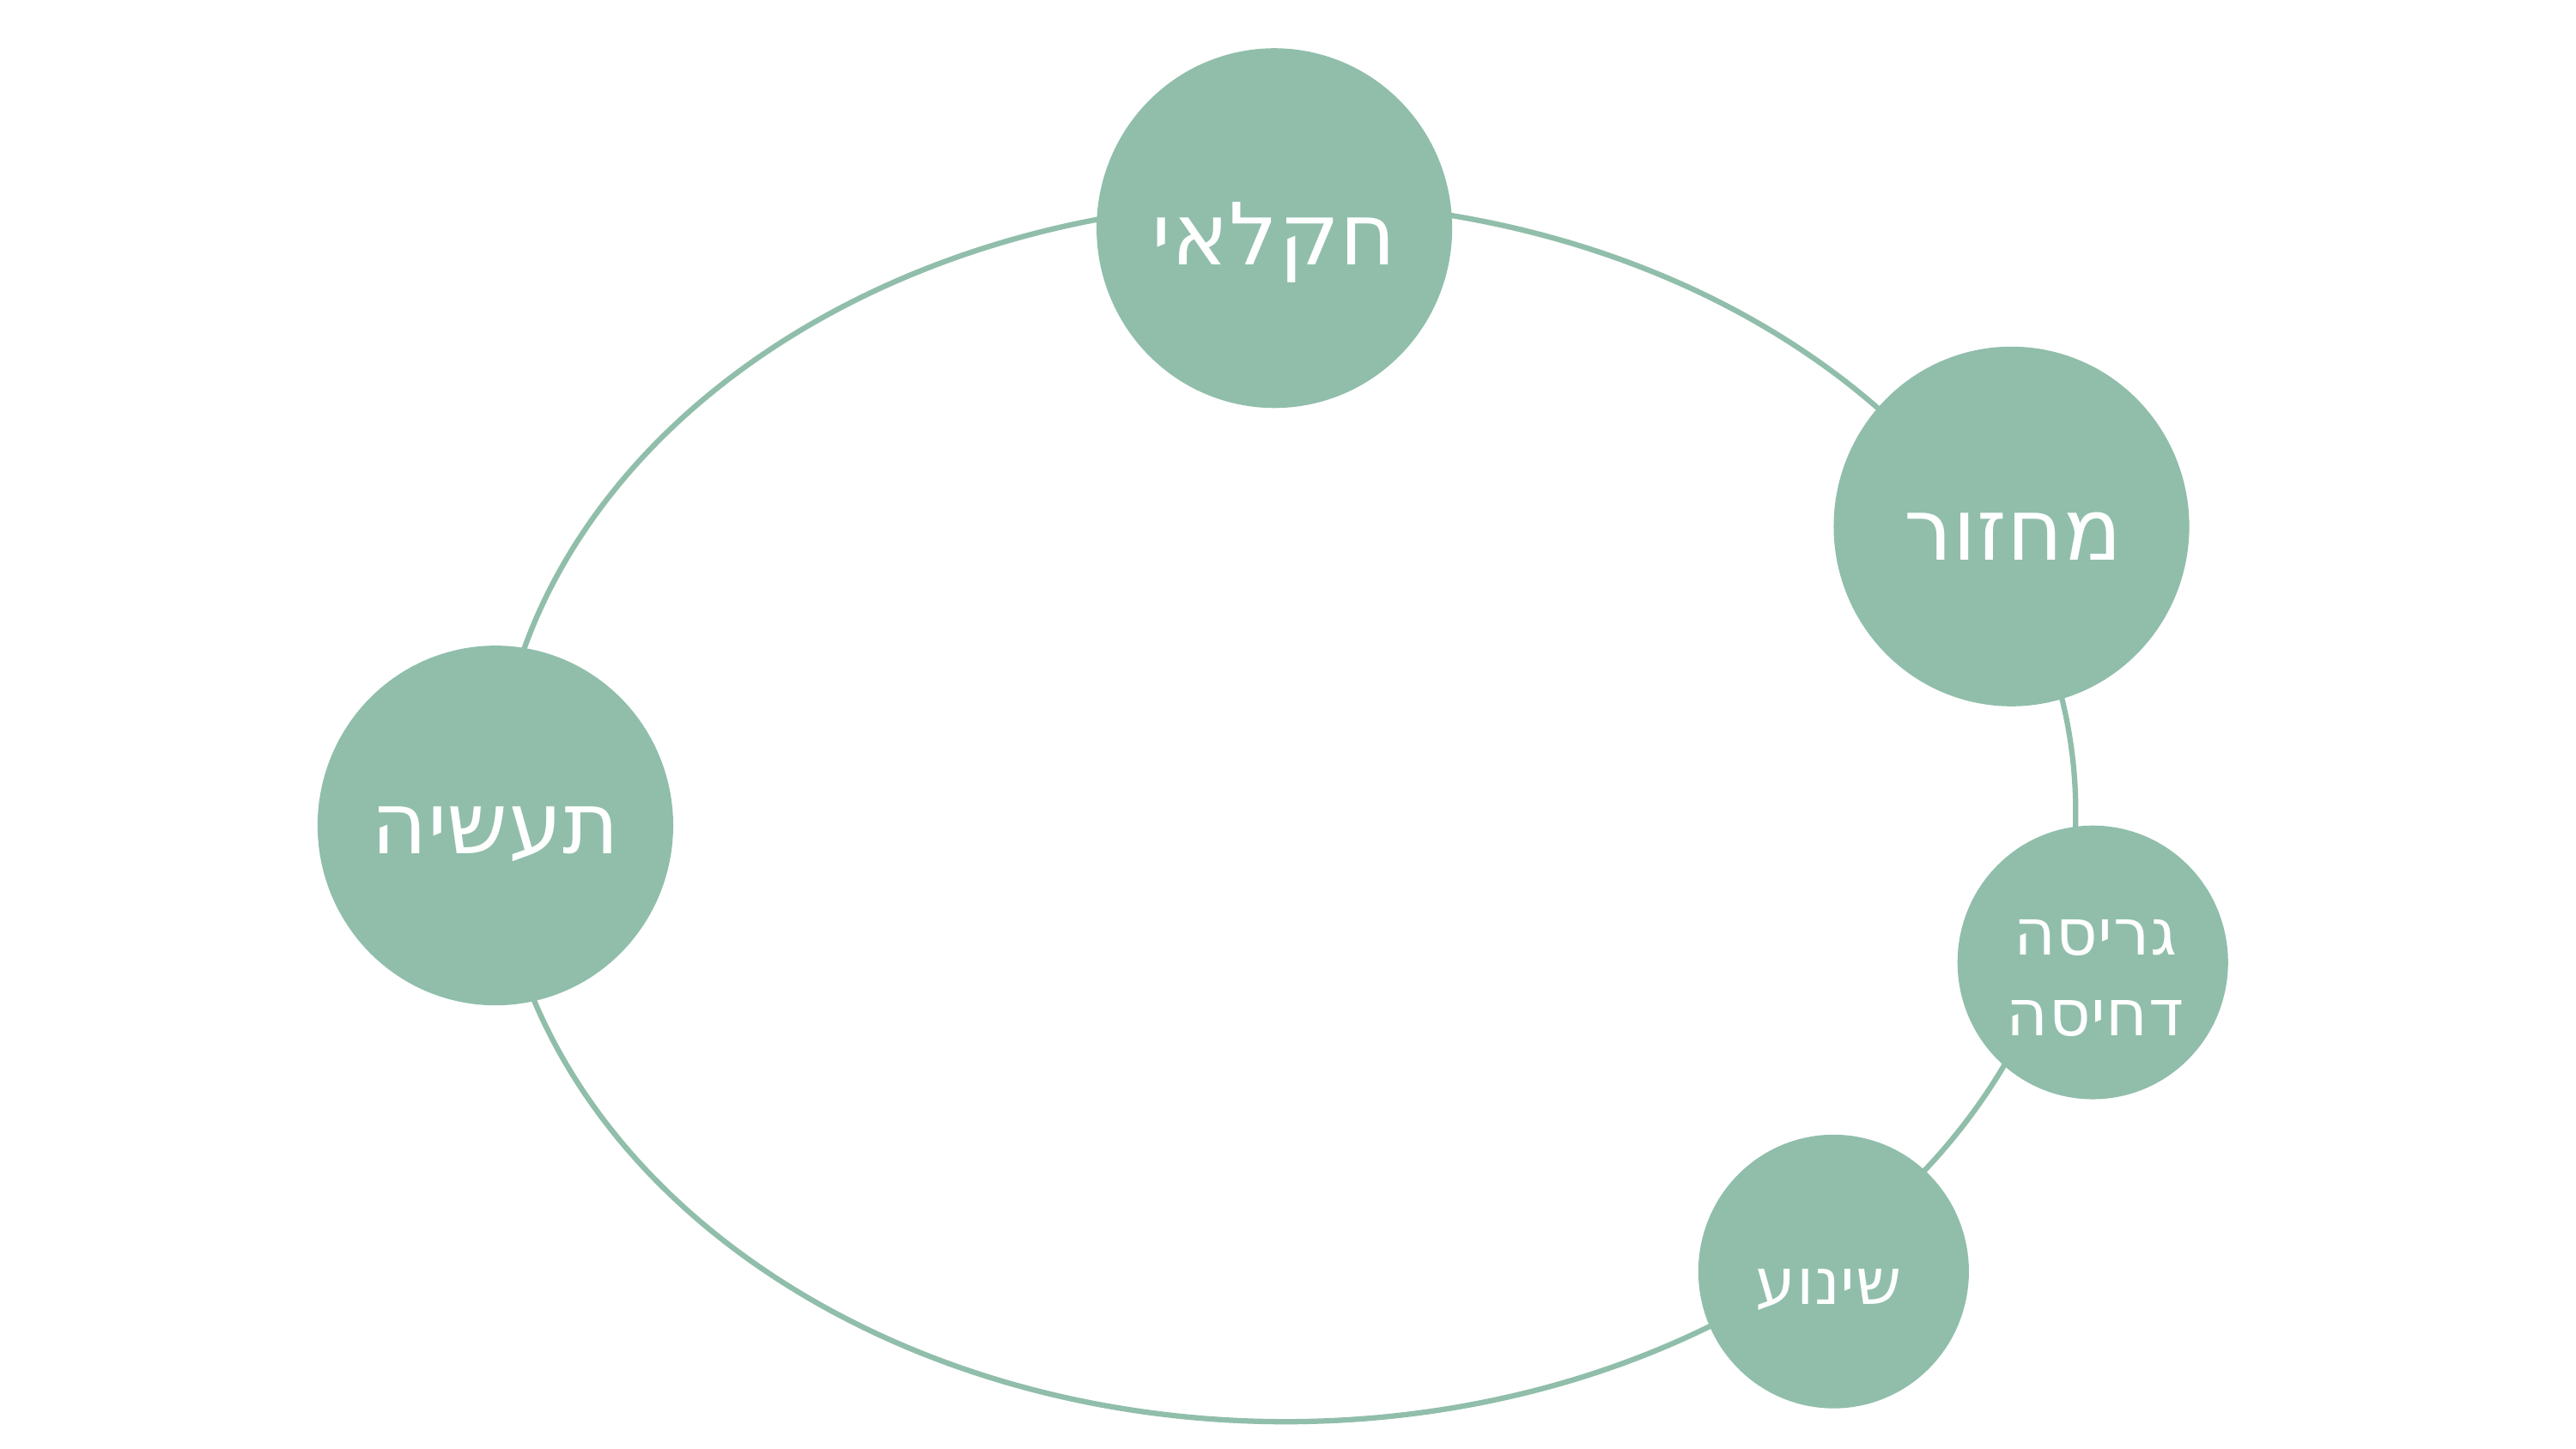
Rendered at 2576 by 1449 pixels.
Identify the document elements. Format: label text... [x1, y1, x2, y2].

text_box [523, 293, 2078, 1424]
text_box [319, 644, 672, 790]
text_box שינוע [1614, 1236, 2043, 1318]
text_box [1103, 283, 1446, 410]
text_box [1701, 1132, 1966, 1236]
text_box גריסה דחיסה [1881, 887, 2310, 1049]
text_box [266, 144, 1115, 293]
text_box חקלאי [1019, 202, 1529, 283]
text_box [321, 871, 670, 1008]
text_box [1838, 578, 2184, 708]
text_box [1978, 823, 2208, 887]
text_box [1985, 1049, 2200, 1101]
text_box מחזור [1759, 496, 2269, 578]
text_box [1834, 344, 2189, 496]
text_box [1704, 1318, 1963, 1410]
text_box [1435, 144, 2309, 293]
text_box [1097, 46, 1453, 202]
text_box תעשיה [240, 790, 750, 871]
